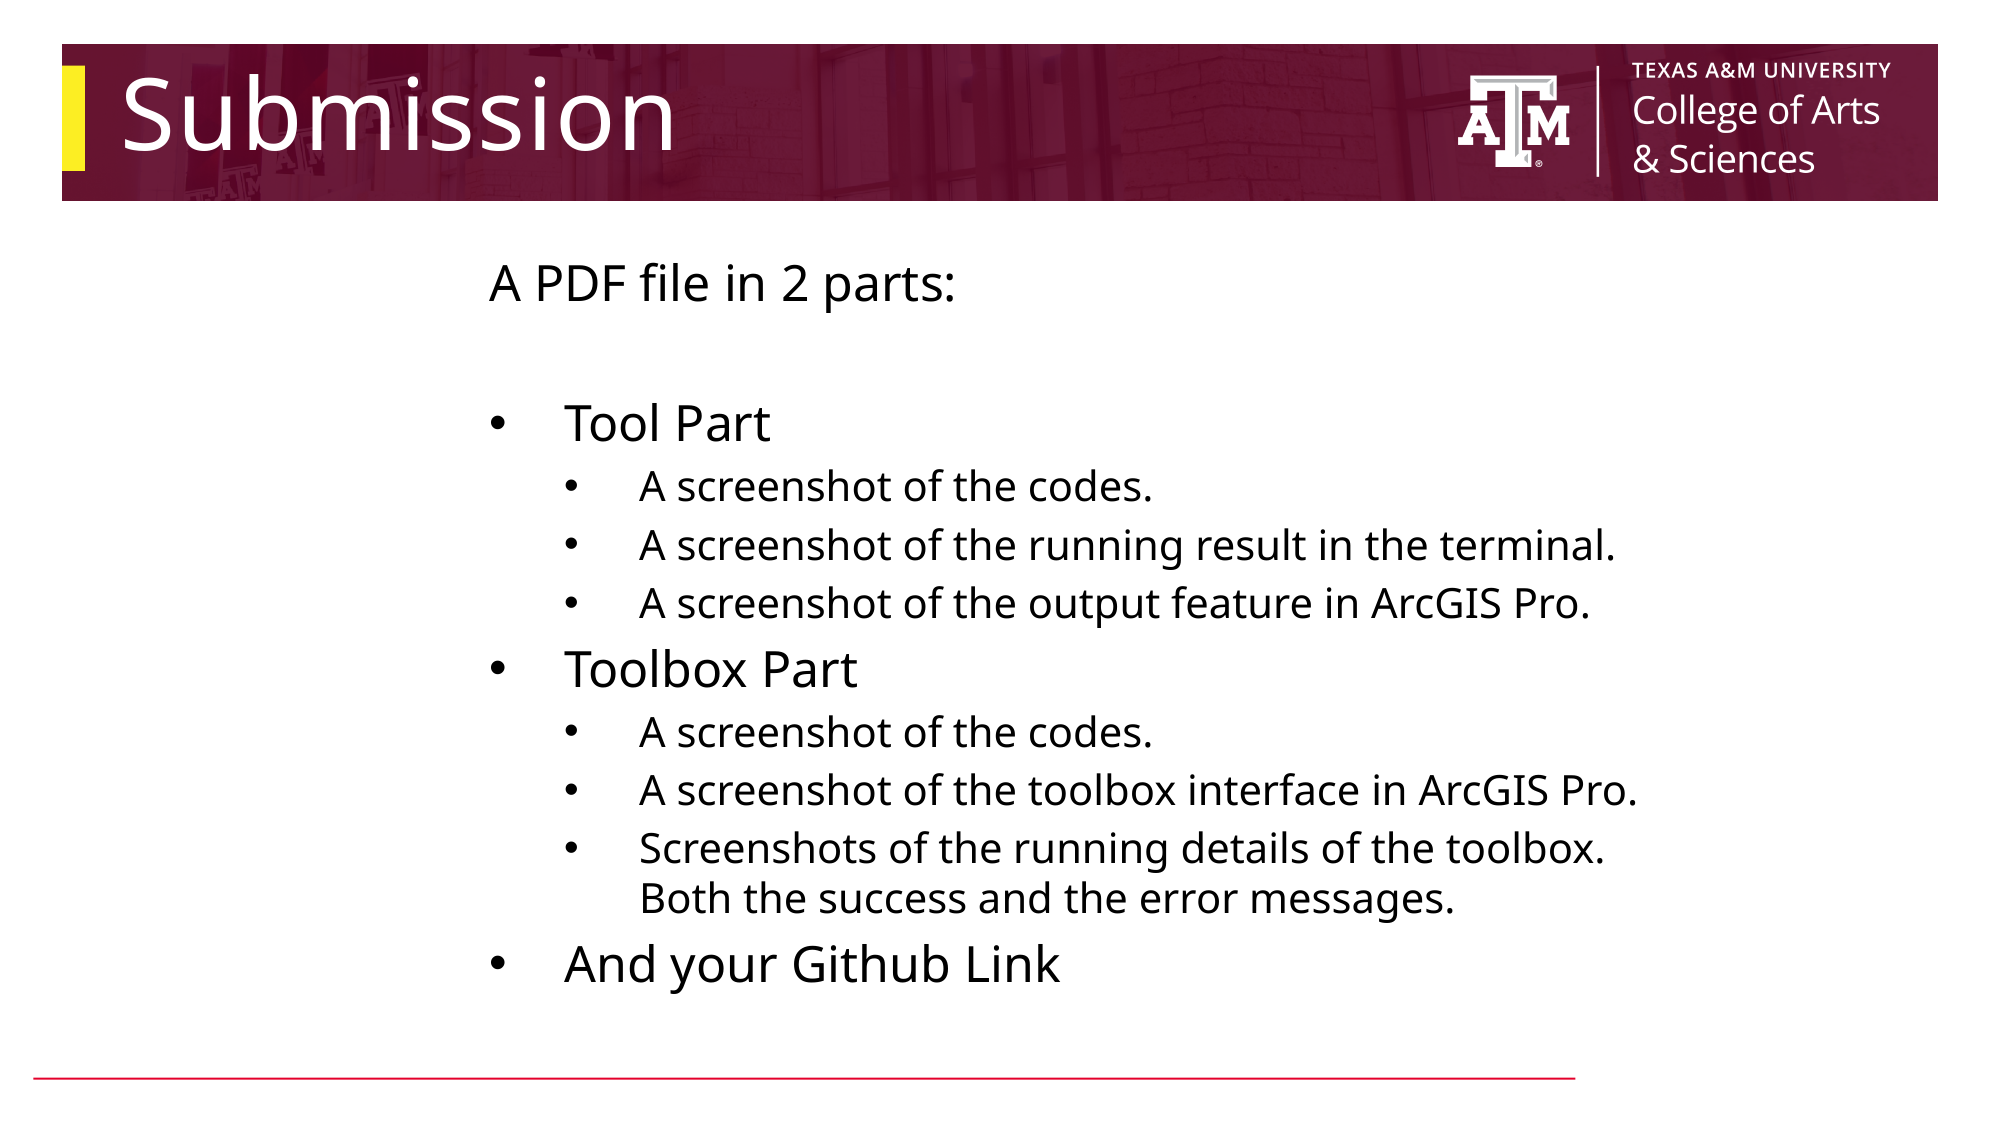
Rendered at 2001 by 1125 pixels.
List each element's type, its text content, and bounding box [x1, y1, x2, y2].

list A PDF file in 2 parts: Tool Part A screenshot of the codes. A screenshot of the running result in the terminal. A screenshot of the output feature in ArcGIS Pro. Toolbox Part A screenshot of the codes. A screenshot of the toolbox interface in ArcGIS Pro. Screenshots of the running details of the toolbox. Both the success and the error messages. And your Github Link [399, 244, 1702, 1032]
title Submission [105, 16, 1367, 205]
picture [62, 44, 105, 201]
picture [1367, 44, 1938, 201]
